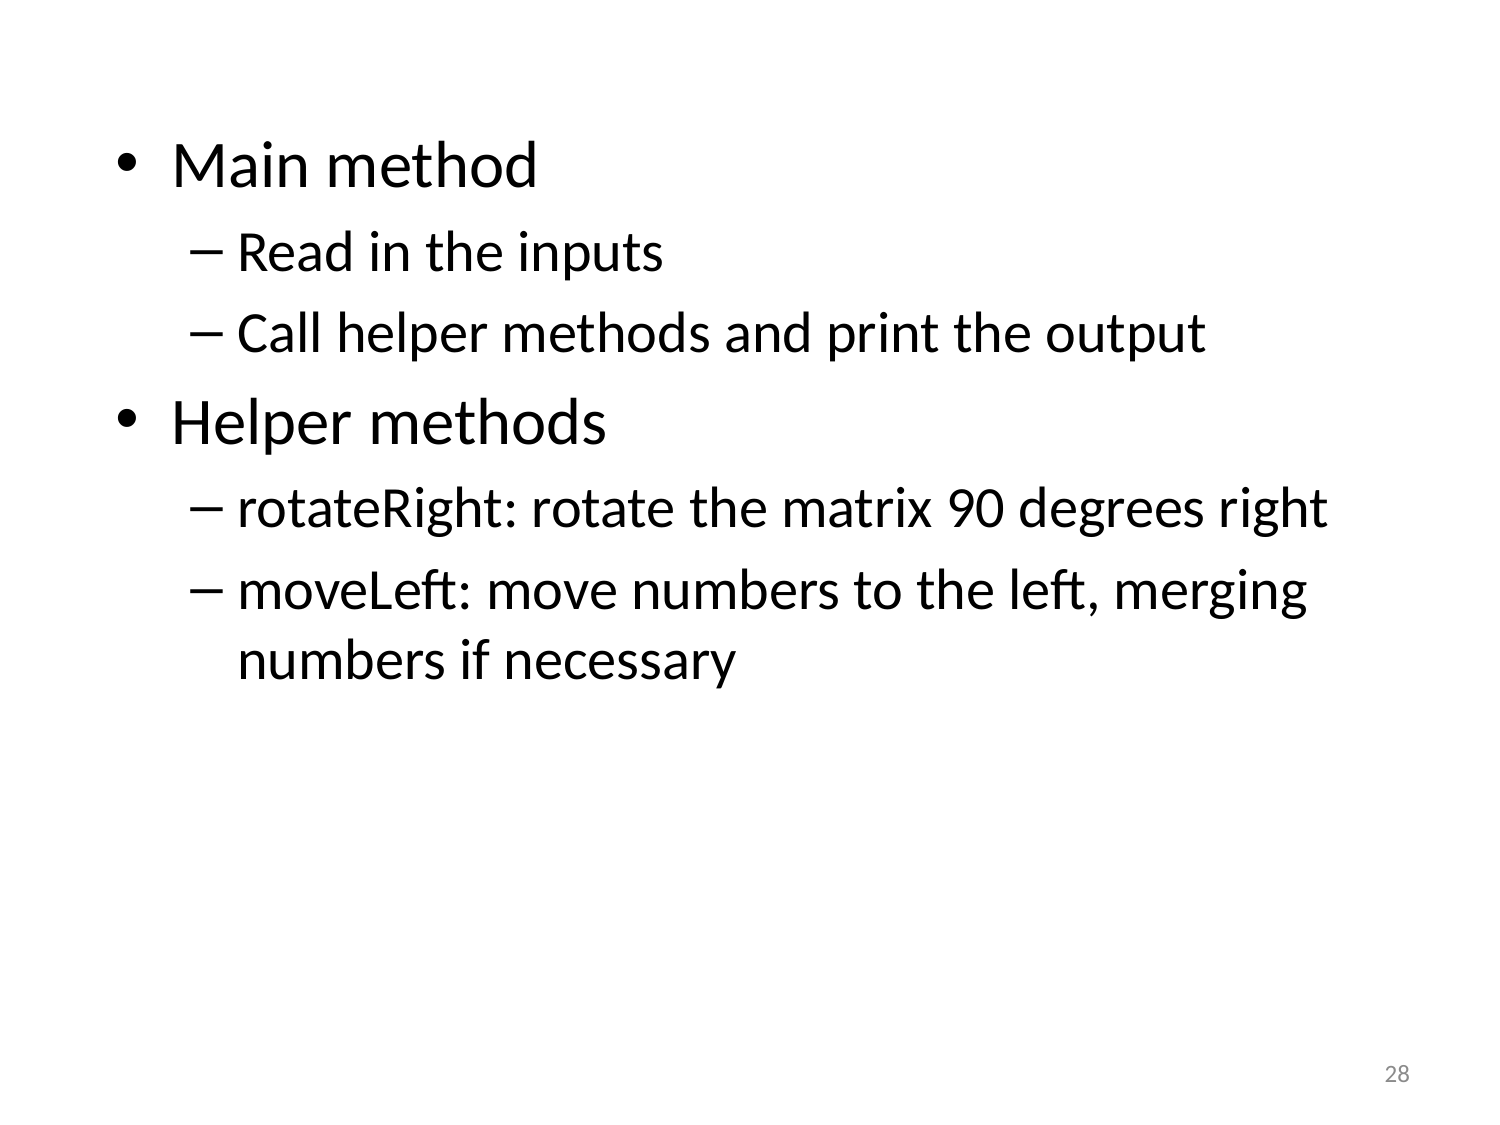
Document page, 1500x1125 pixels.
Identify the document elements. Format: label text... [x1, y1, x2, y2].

slide_number 28 [1074, 1042, 1425, 1103]
list Main method Read in the inputs Call helper methods and print the output Helper methods rotateRight: rotate the matrix 90 degrees right moveLeft: move numbers to the left, merging numbers if necessary [100, 113, 1395, 923]
